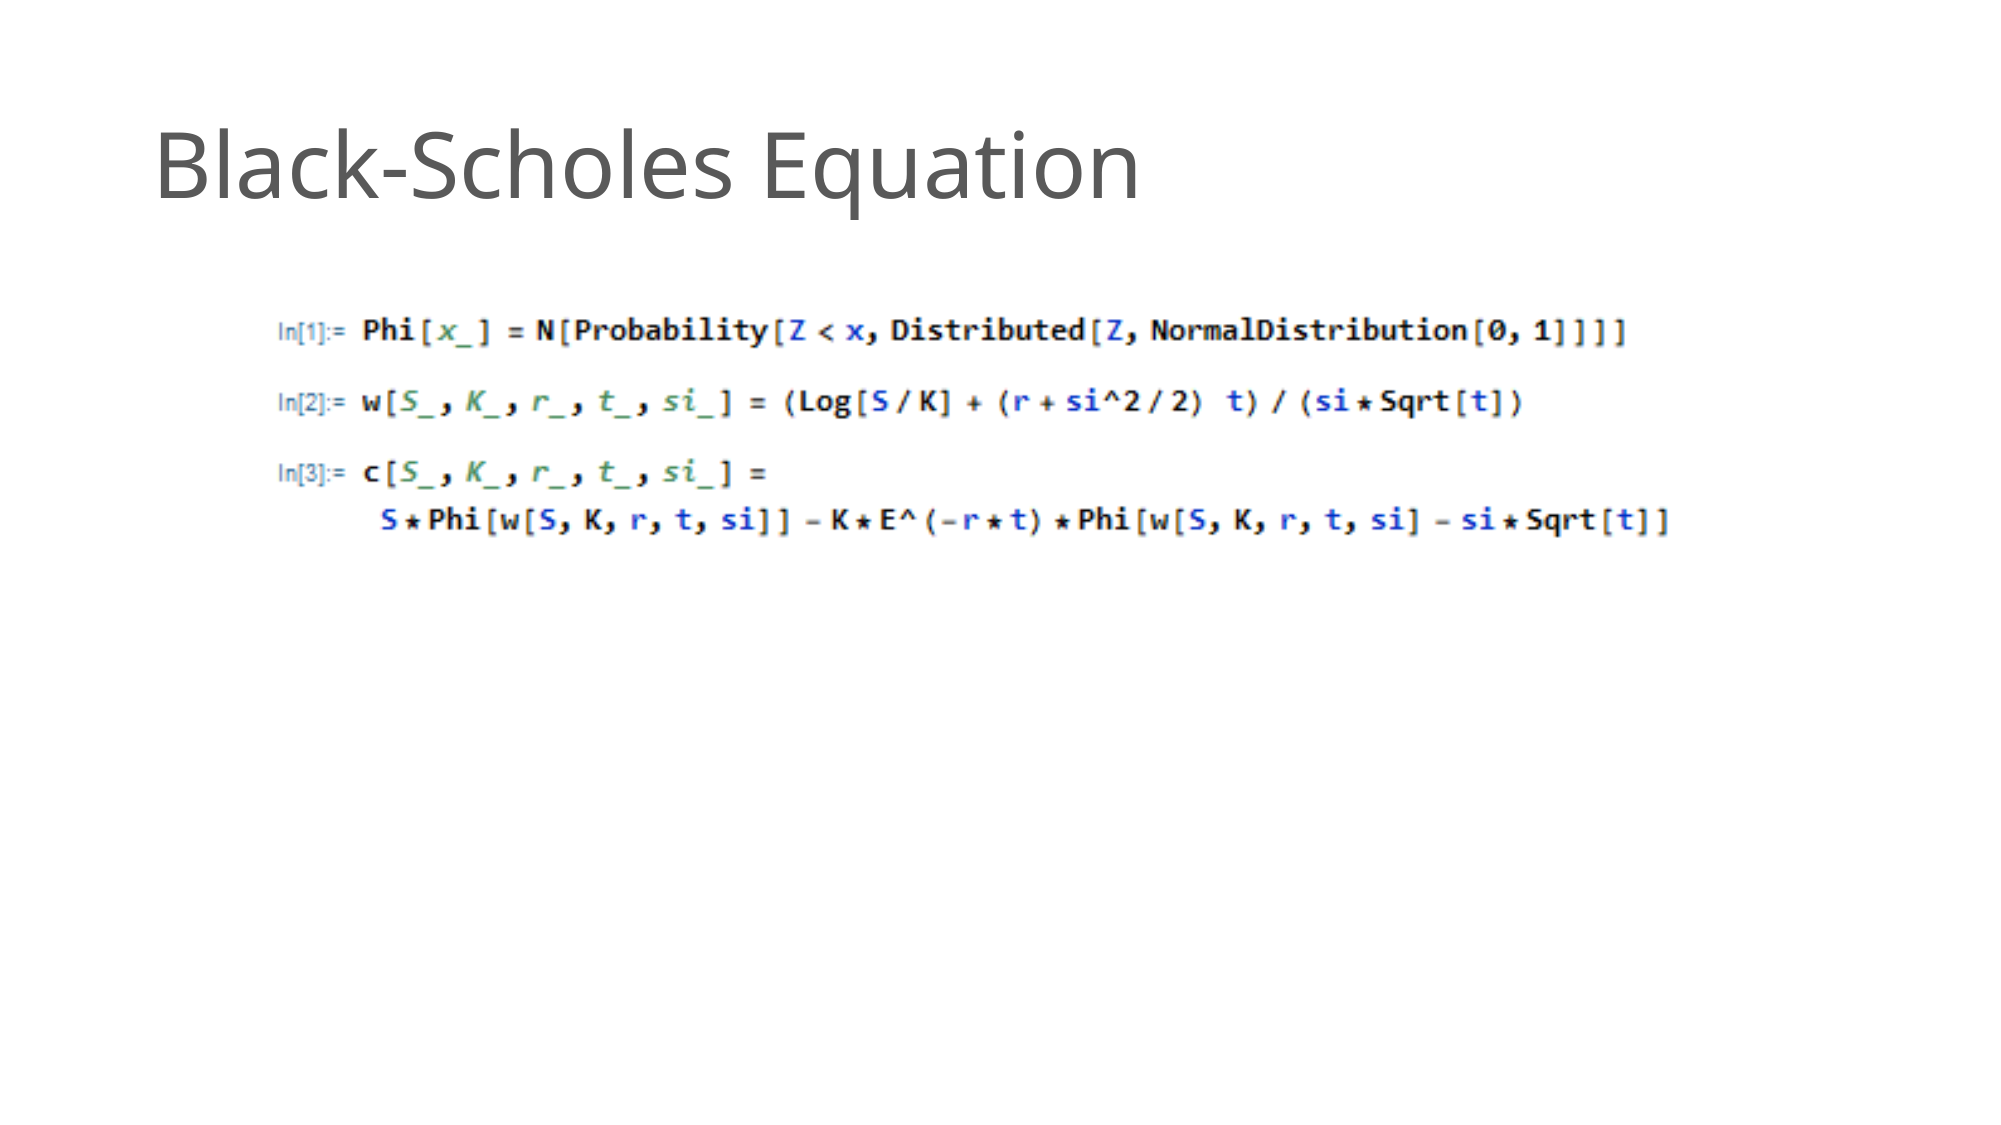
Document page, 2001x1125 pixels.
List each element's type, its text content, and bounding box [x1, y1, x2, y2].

title Black-Scholes Equation [137, 59, 1863, 278]
picture [240, 308, 1713, 563]
